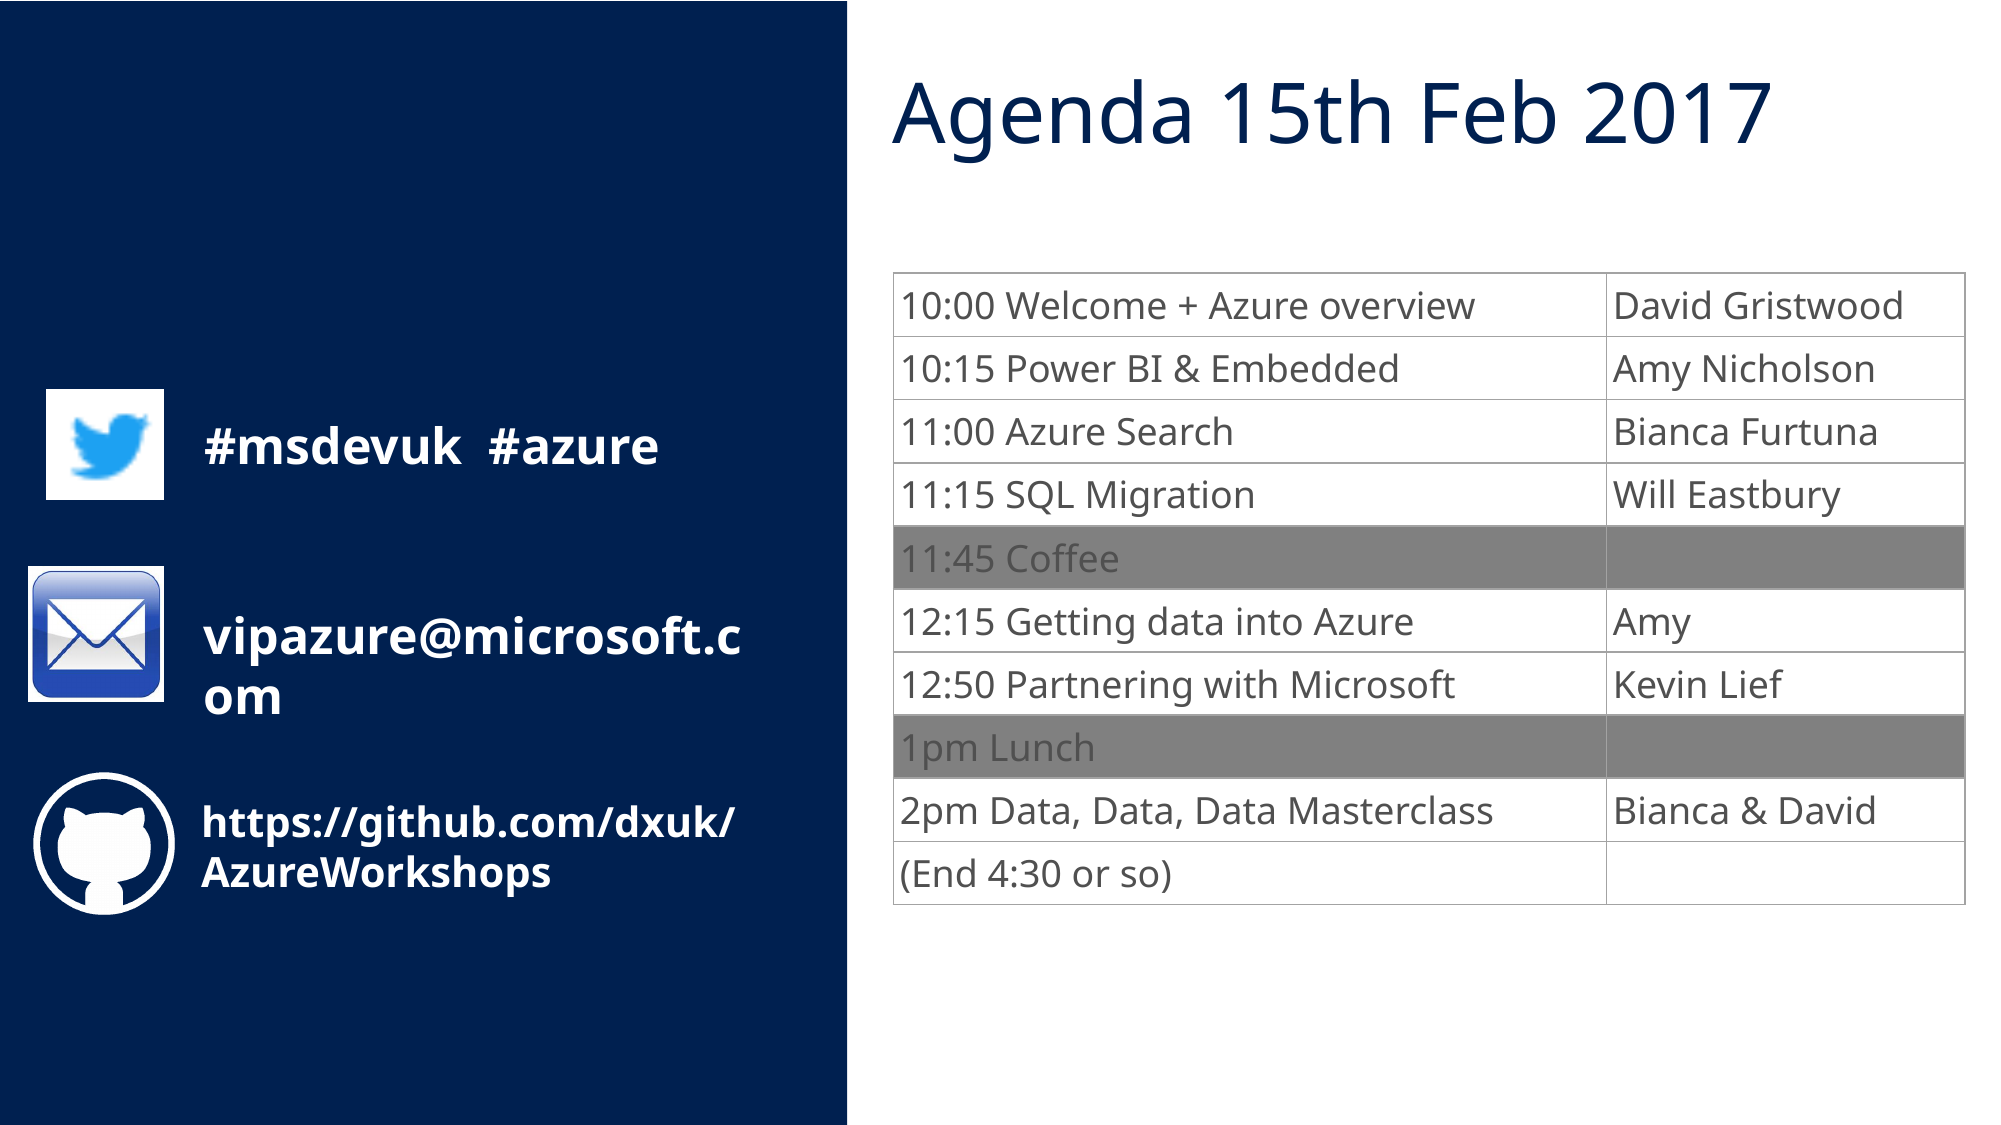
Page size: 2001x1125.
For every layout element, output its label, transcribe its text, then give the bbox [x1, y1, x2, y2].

table_cell Bianca Furtuna [1607, 400, 1964, 462]
table_cell 1pm Lunch [894, 716, 1606, 777]
table_header 10:00 Welcome + Azure overview [894, 274, 1606, 336]
table_cell (End 4:30 or so) [894, 842, 1606, 904]
table_cell [1607, 842, 1964, 904]
picture [28, 566, 164, 702]
text_box Agenda 15th Feb 2017 [877, 30, 1955, 202]
table_cell Amy [1607, 590, 1964, 651]
text_box [220, 818, 776, 894]
table_cell 2pm Data, Data, Data Masterclass [894, 779, 1606, 841]
table_cell 11:45 Coffee [894, 527, 1606, 588]
table_cell Amy Nicholson [1607, 337, 1964, 399]
table_cell 12:50 Partnering with Microsoft [894, 653, 1606, 714]
table_cell [1607, 716, 1964, 777]
text_box #msdevuk #azure [189, 406, 765, 482]
picture [32, 772, 175, 915]
text_box vipazure@microsoft.com [189, 597, 765, 733]
text_box https://github.com/dxuk/ AzureWorkshops [186, 788, 824, 904]
table_header David Gristwood [1607, 274, 1964, 336]
table_cell [1607, 527, 1964, 588]
table_cell Bianca & David [1607, 779, 1964, 841]
table_cell 12:15 Getting data into Azure [894, 590, 1606, 651]
table_cell 11:15 SQL Migration [894, 464, 1606, 525]
table_cell Will Eastbury [1607, 464, 1964, 525]
text_box [0, 0, 848, 1125]
table_cell Kevin Lief [1607, 653, 1964, 714]
table_cell 10:15 Power BI & Embedded [894, 337, 1606, 399]
picture [45, 389, 164, 500]
table_cell 11:00 Azure Search [894, 400, 1606, 462]
